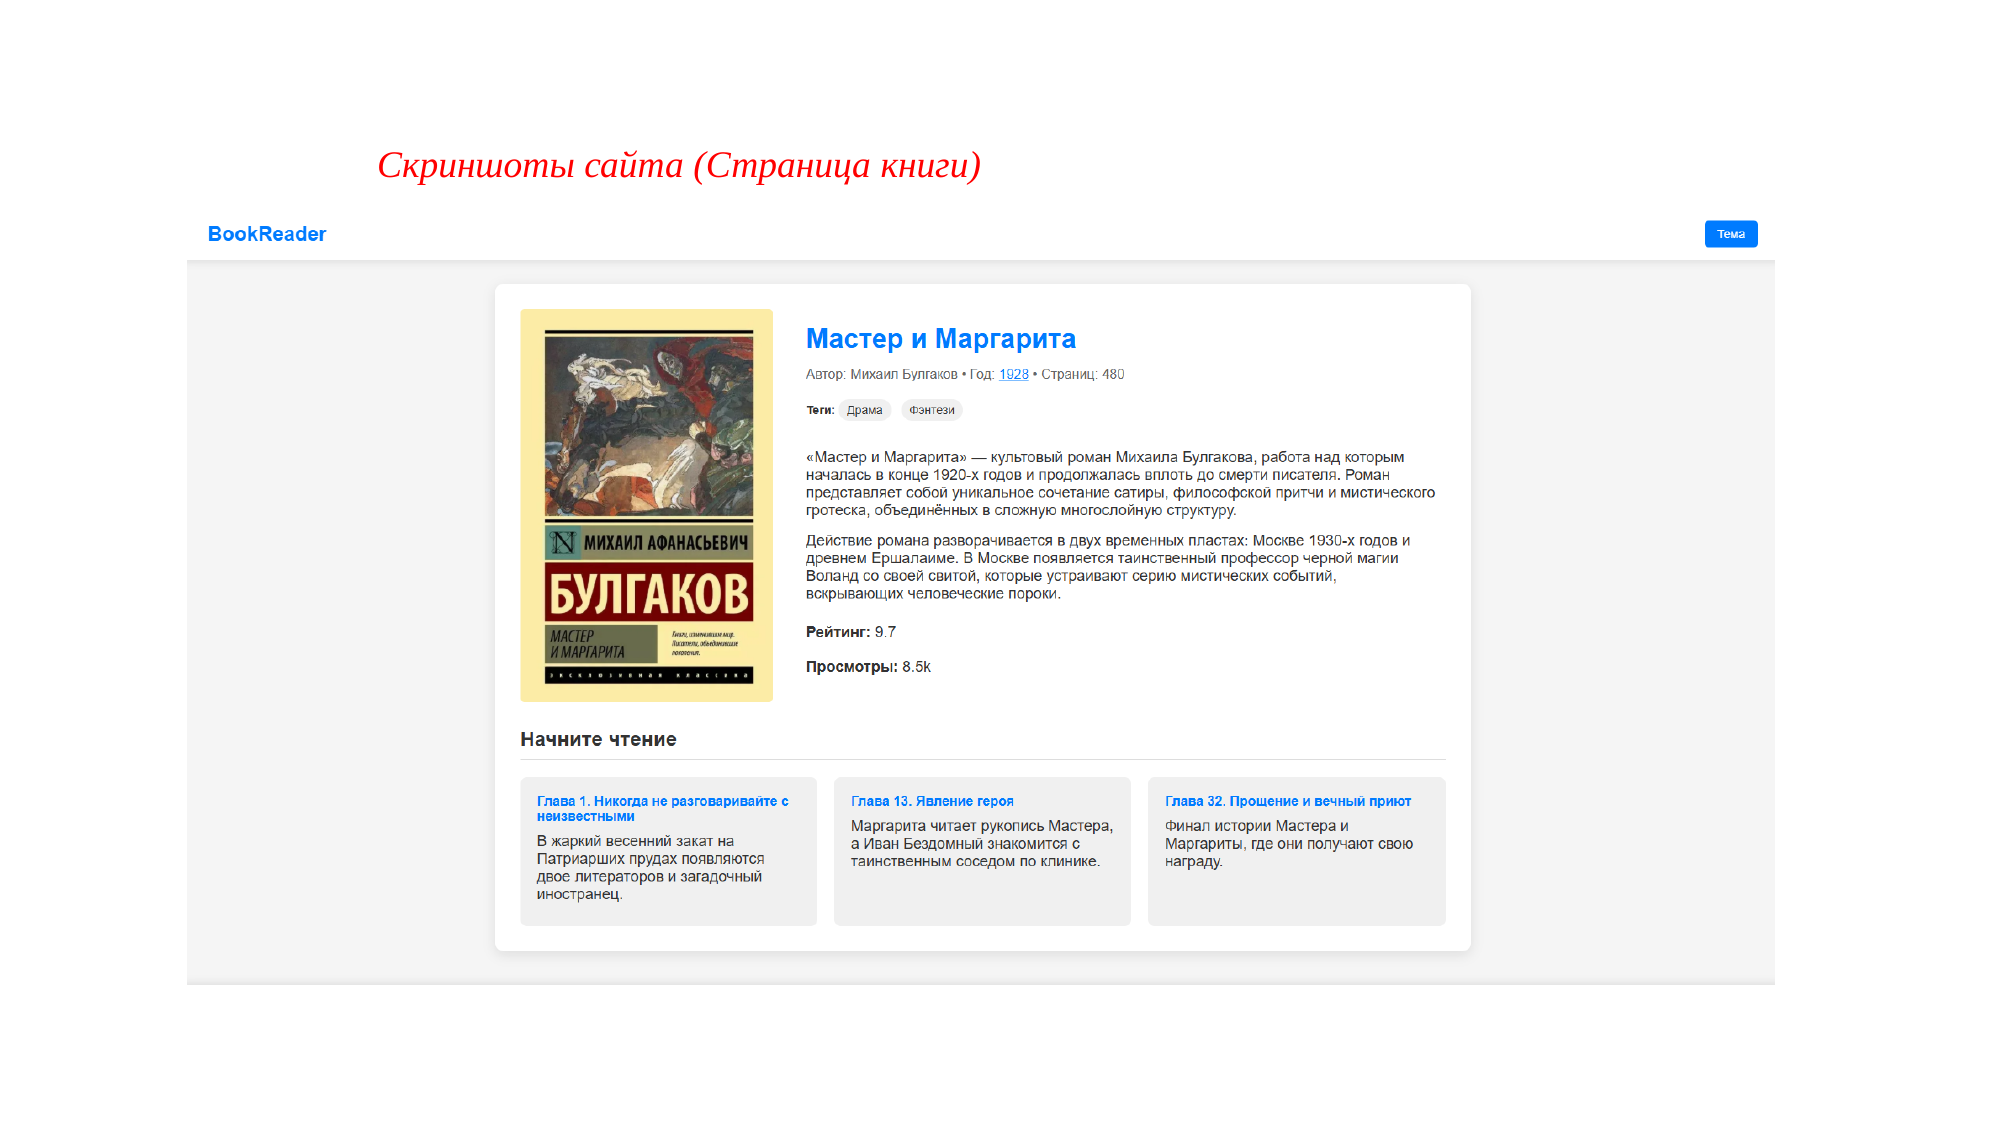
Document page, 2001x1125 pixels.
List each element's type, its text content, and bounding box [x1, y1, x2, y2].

text_box Скриншоты сайта (Страница книги) [375, 137, 1416, 185]
picture [187, 210, 1776, 988]
